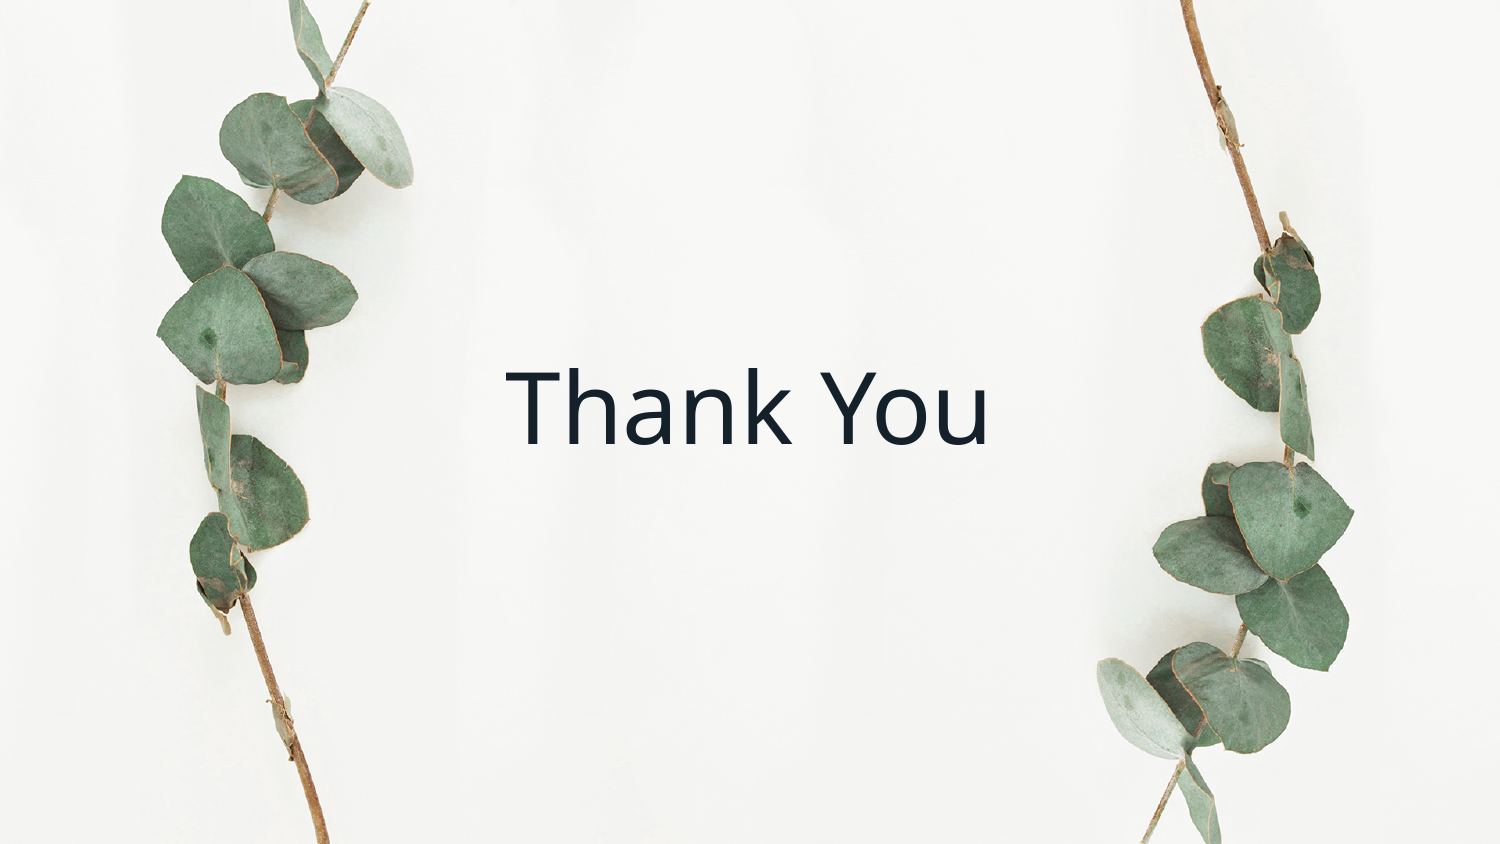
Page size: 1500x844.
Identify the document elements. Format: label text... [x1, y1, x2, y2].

title Thank You [51, 210, 1449, 480]
picture [0, 0, 1500, 844]
